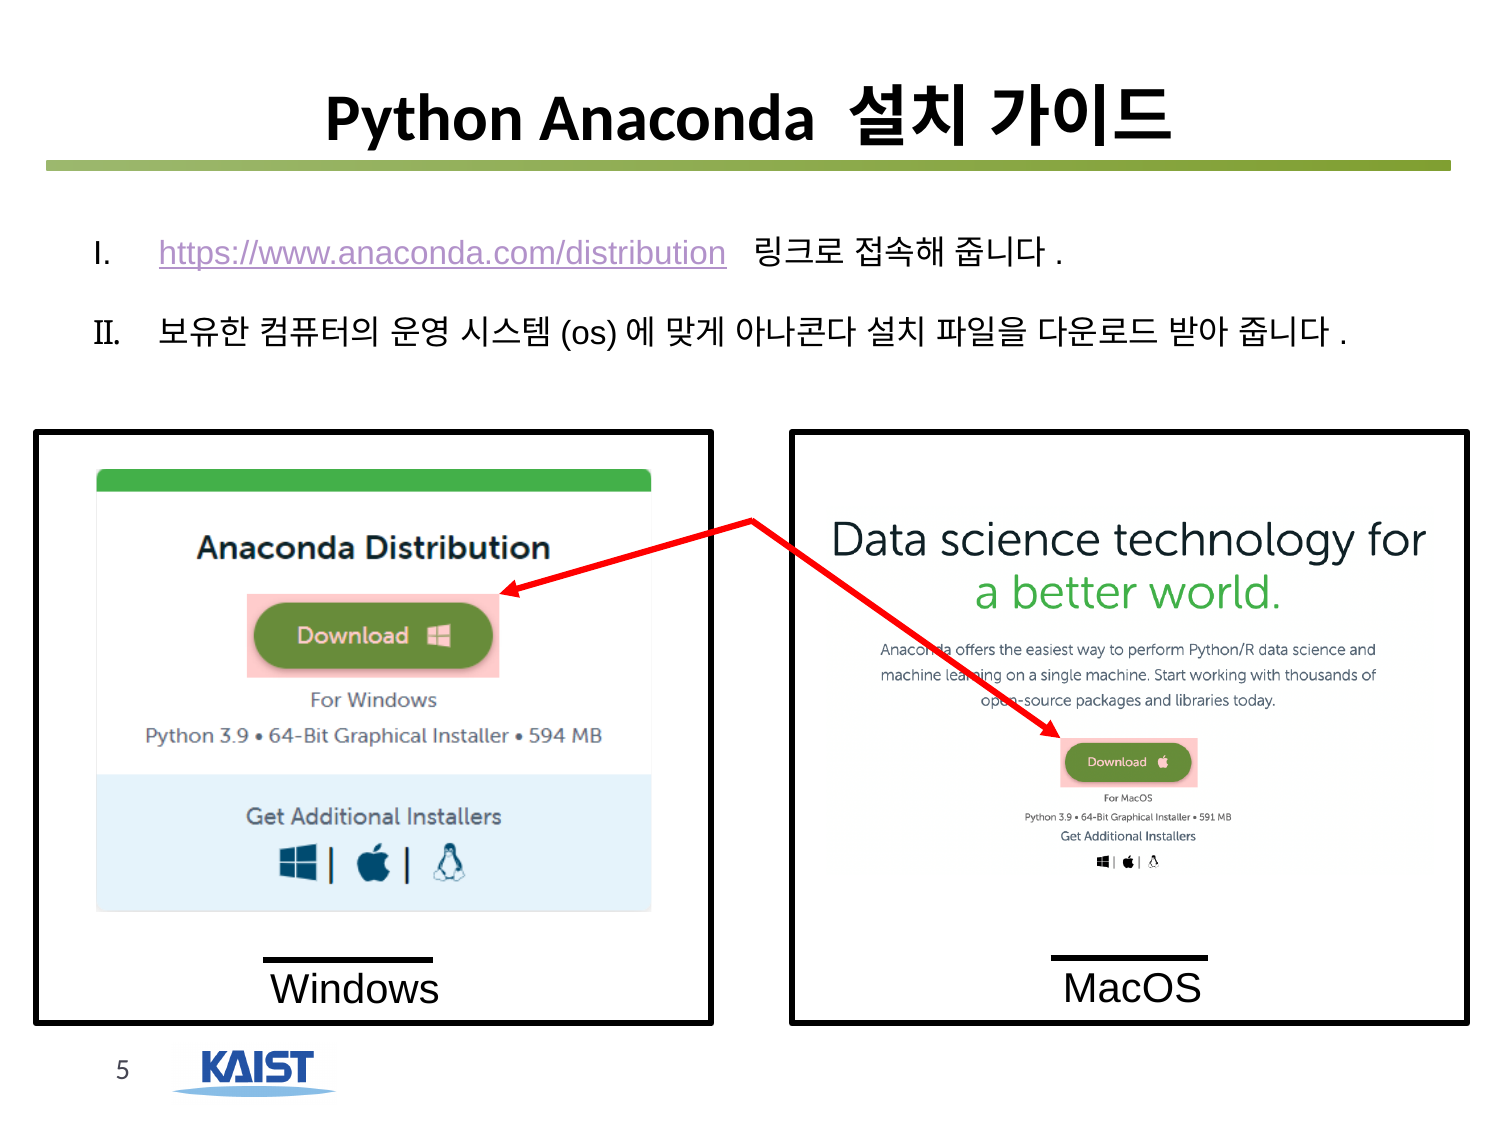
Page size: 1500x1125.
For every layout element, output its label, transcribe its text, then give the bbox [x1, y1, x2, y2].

text_box [790, 431, 1469, 1025]
text_box MacOS [1048, 953, 1258, 1018]
text_box Windows [255, 954, 530, 1020]
text_box https://www.anaconda.com/distribution 링크로 접속해 줍니다. 보유한 컴퓨터의 운영 시스템(os)에 맞게 아나콘다 설치 파일을 다운로드 받아 줍니다. [78, 224, 1364, 359]
picture [825, 506, 1435, 875]
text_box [498, 520, 751, 595]
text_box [751, 520, 1061, 739]
title Python Anaconda 설치 가이드 [0, 1, 1500, 162]
picture [95, 469, 652, 912]
text_box [34, 431, 713, 1025]
slide_number 5 [100, 1042, 426, 1103]
